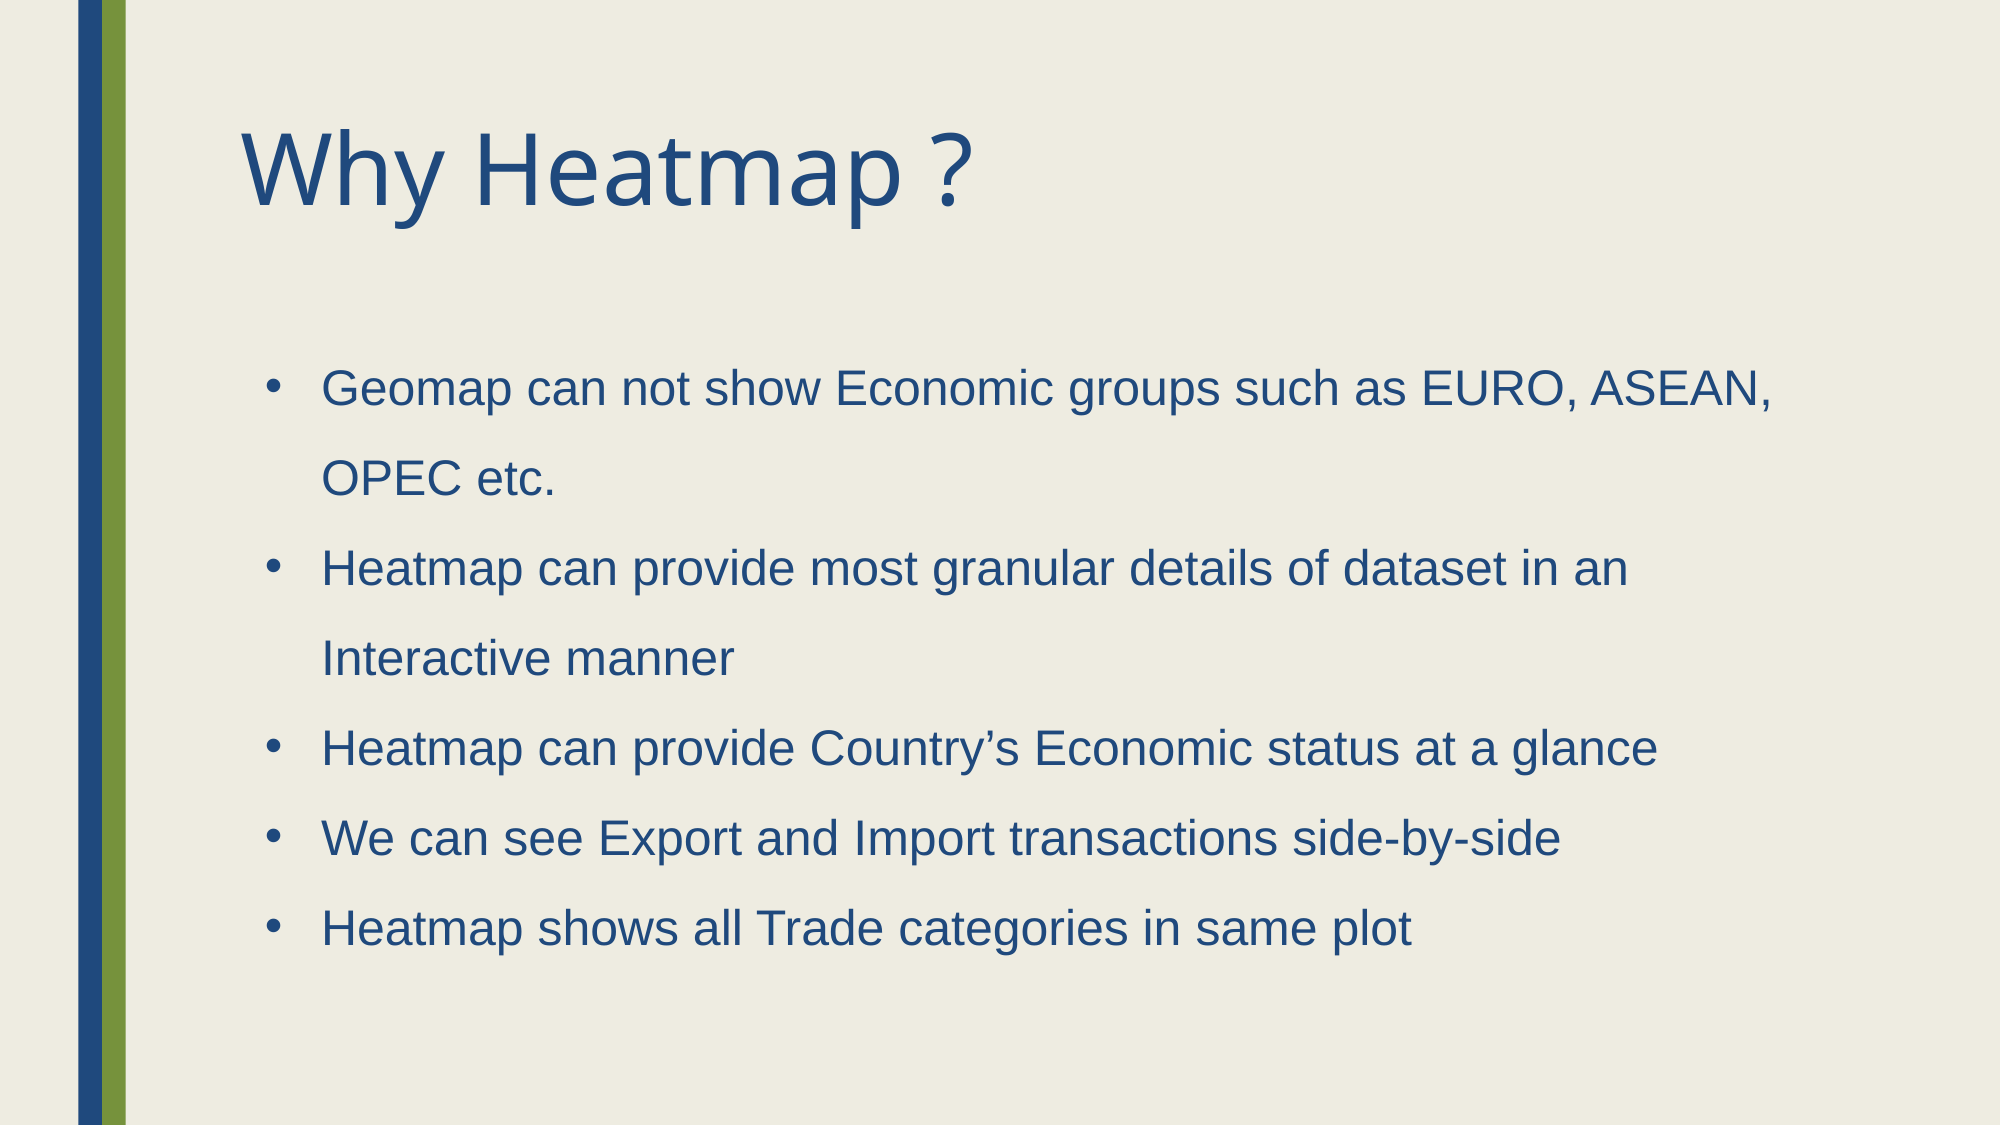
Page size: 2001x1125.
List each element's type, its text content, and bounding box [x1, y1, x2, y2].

title Why Heatmap ? [225, 112, 1800, 357]
text_box Geomap can not show Economic groups such as EURO, ASEAN, OPEC etc. Heatmap can provide most granular details of dataset in an Interactive manner Heatmap can provide Country’s Economic status at a glance We can see Export and Import transactions side-by-side Heatmap shows all Trade categories in same plot [249, 318, 1849, 963]
